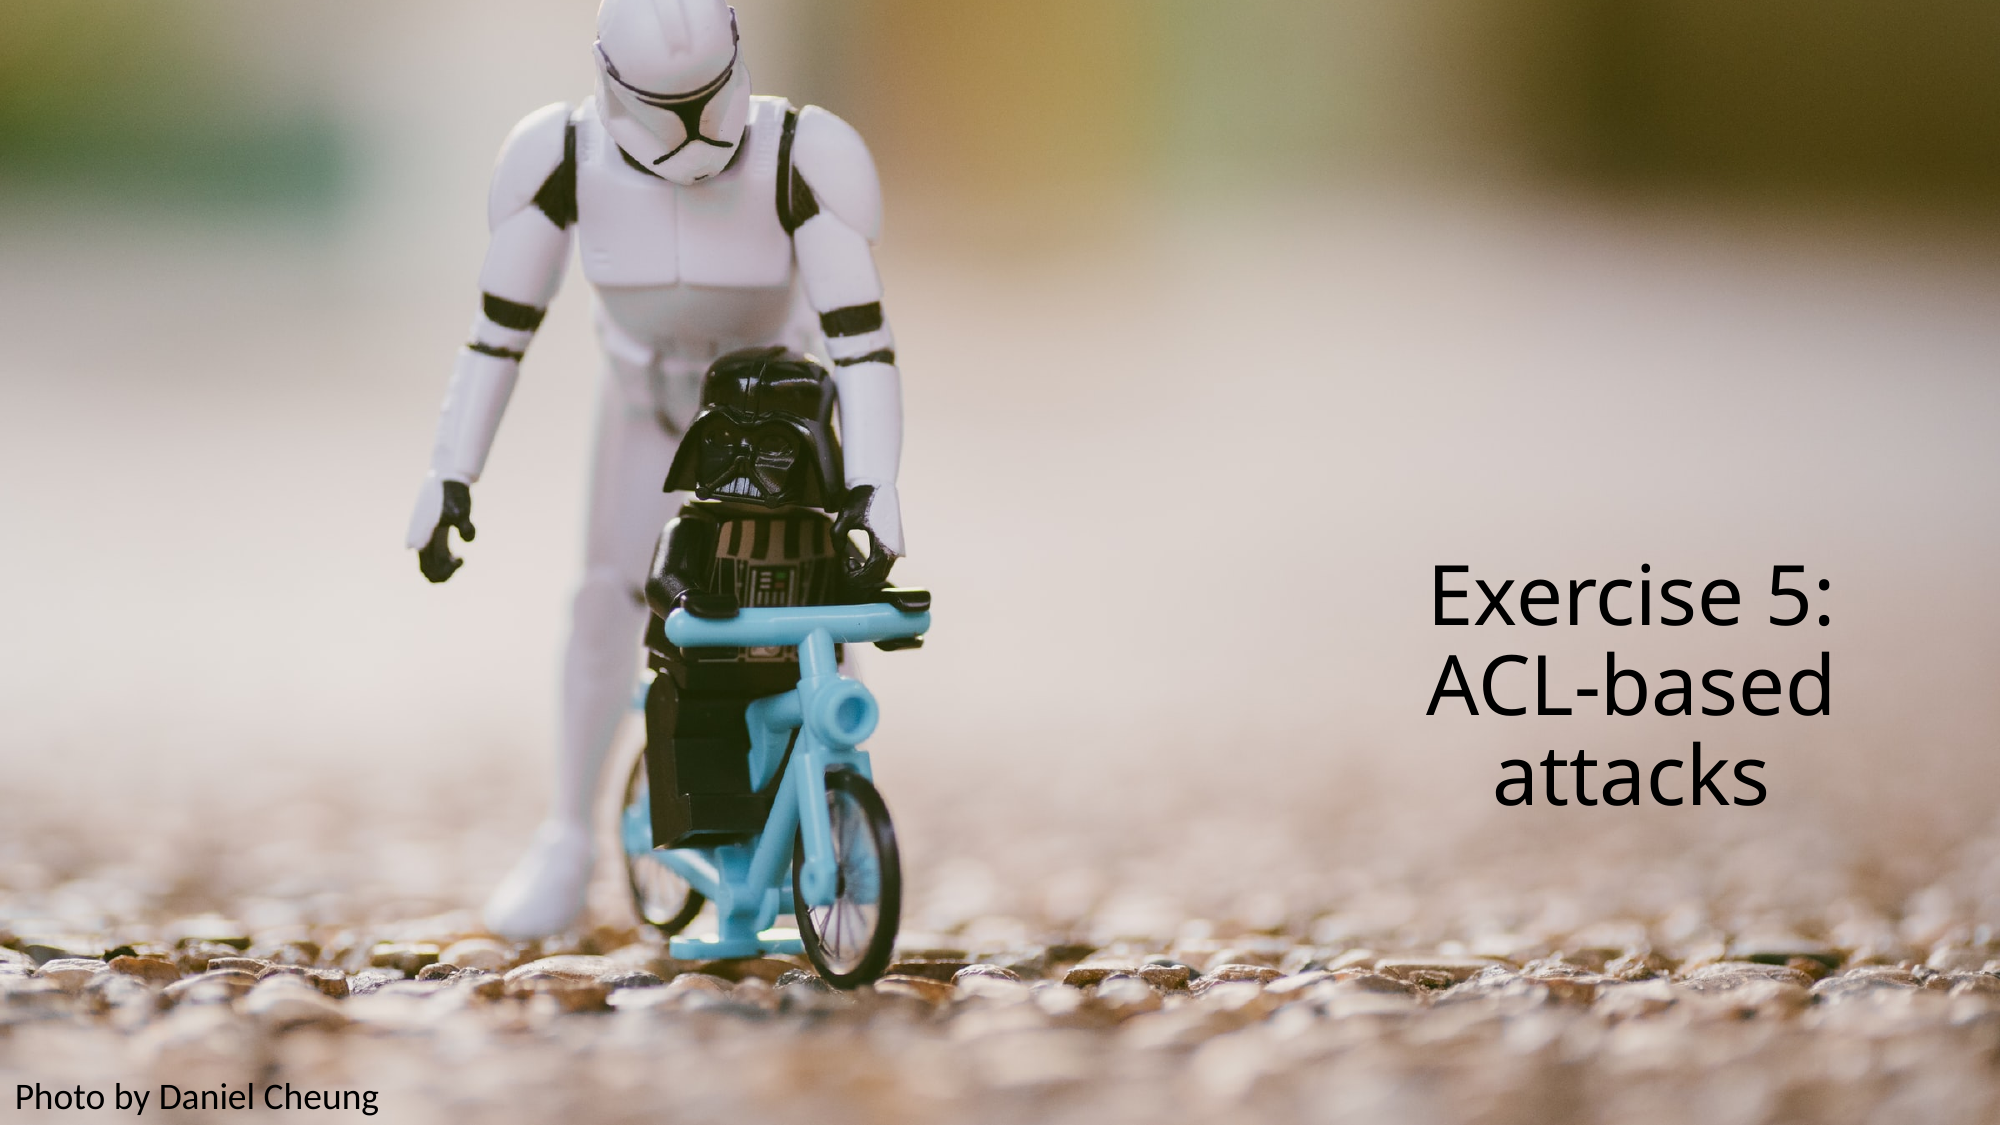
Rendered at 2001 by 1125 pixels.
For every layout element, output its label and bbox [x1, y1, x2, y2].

list [0, 0, 2000, 1125]
